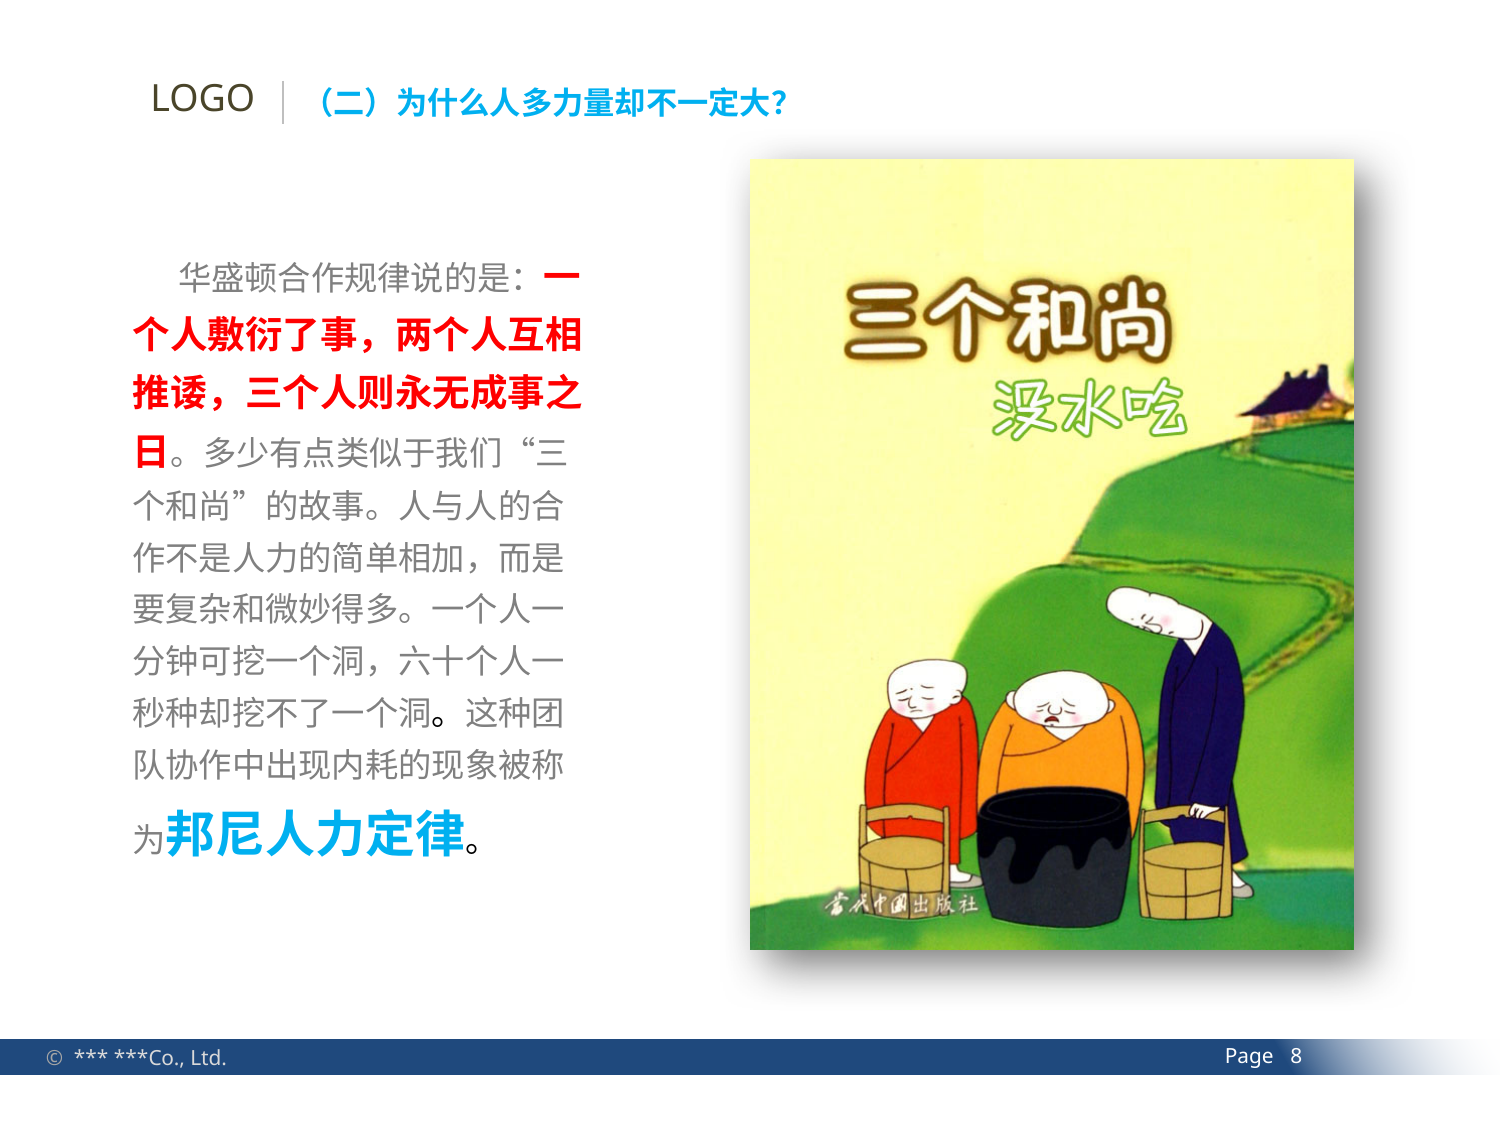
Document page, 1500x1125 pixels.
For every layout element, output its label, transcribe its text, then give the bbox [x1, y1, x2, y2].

picture [749, 159, 1354, 950]
title （二）为什么人多力量却不一定大？ [287, 78, 1376, 127]
text_box 华盛顿合作规律说的是：一个人敷衍了事，两个人互相推诿，三个人则永无成事之日。多少有点类似于我们“三个和尚”的故事。人与人的合作不是人力的简单相加，而是要复杂和微妙得多。一个人一分钟可挖一个洞，六十个人一秒种却挖不了一个洞。这种团队协作中出现内耗的现象被称为邦尼人力定律。 [117, 231, 609, 870]
